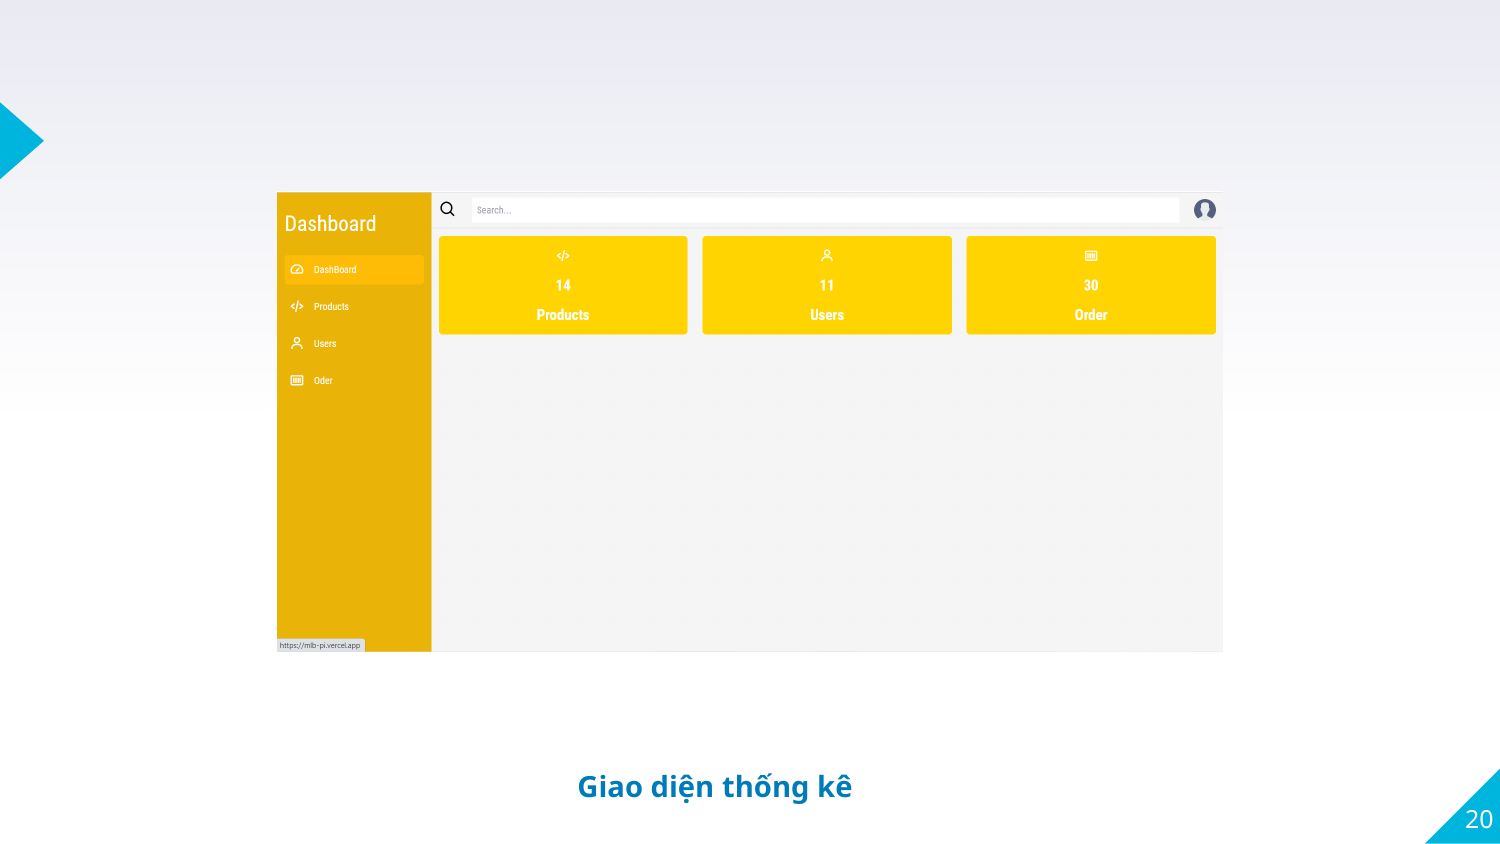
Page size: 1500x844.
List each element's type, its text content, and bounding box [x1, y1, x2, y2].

slide_number 20 [1418, 760, 1494, 838]
text_box Giao diện thống kê [562, 760, 1137, 811]
picture [277, 191, 1223, 652]
